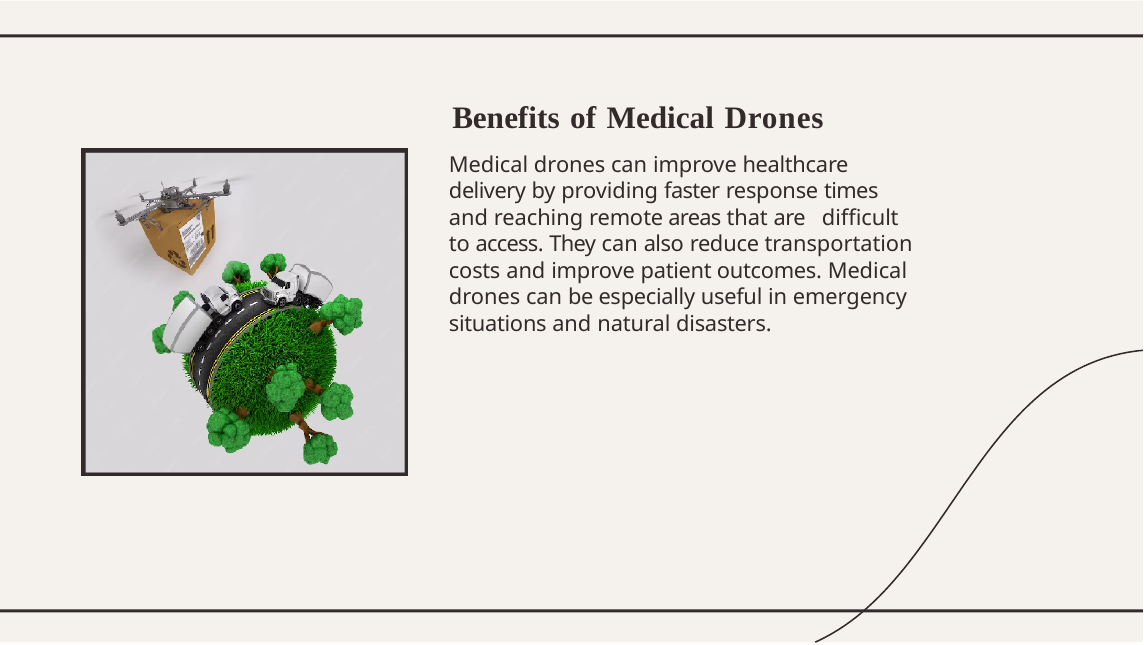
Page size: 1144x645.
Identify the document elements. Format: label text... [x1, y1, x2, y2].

text_box [815, 613, 862, 643]
text_box Medical drones can improve healthcare delivery by providing faster response times and reaching remote areas that are difficult to access. They can also reduce transportation costs and improve patient outcomes. Medical drones can be especially useful in emergency situations and natural disasters. [446, 206, 919, 336]
title Benefits of Medical Drones [26, 95, 976, 206]
text_box [0, 34, 1143, 38]
picture [80, 148, 408, 476]
text_box [0, 609, 1143, 613]
text_box [852, 350, 1143, 609]
